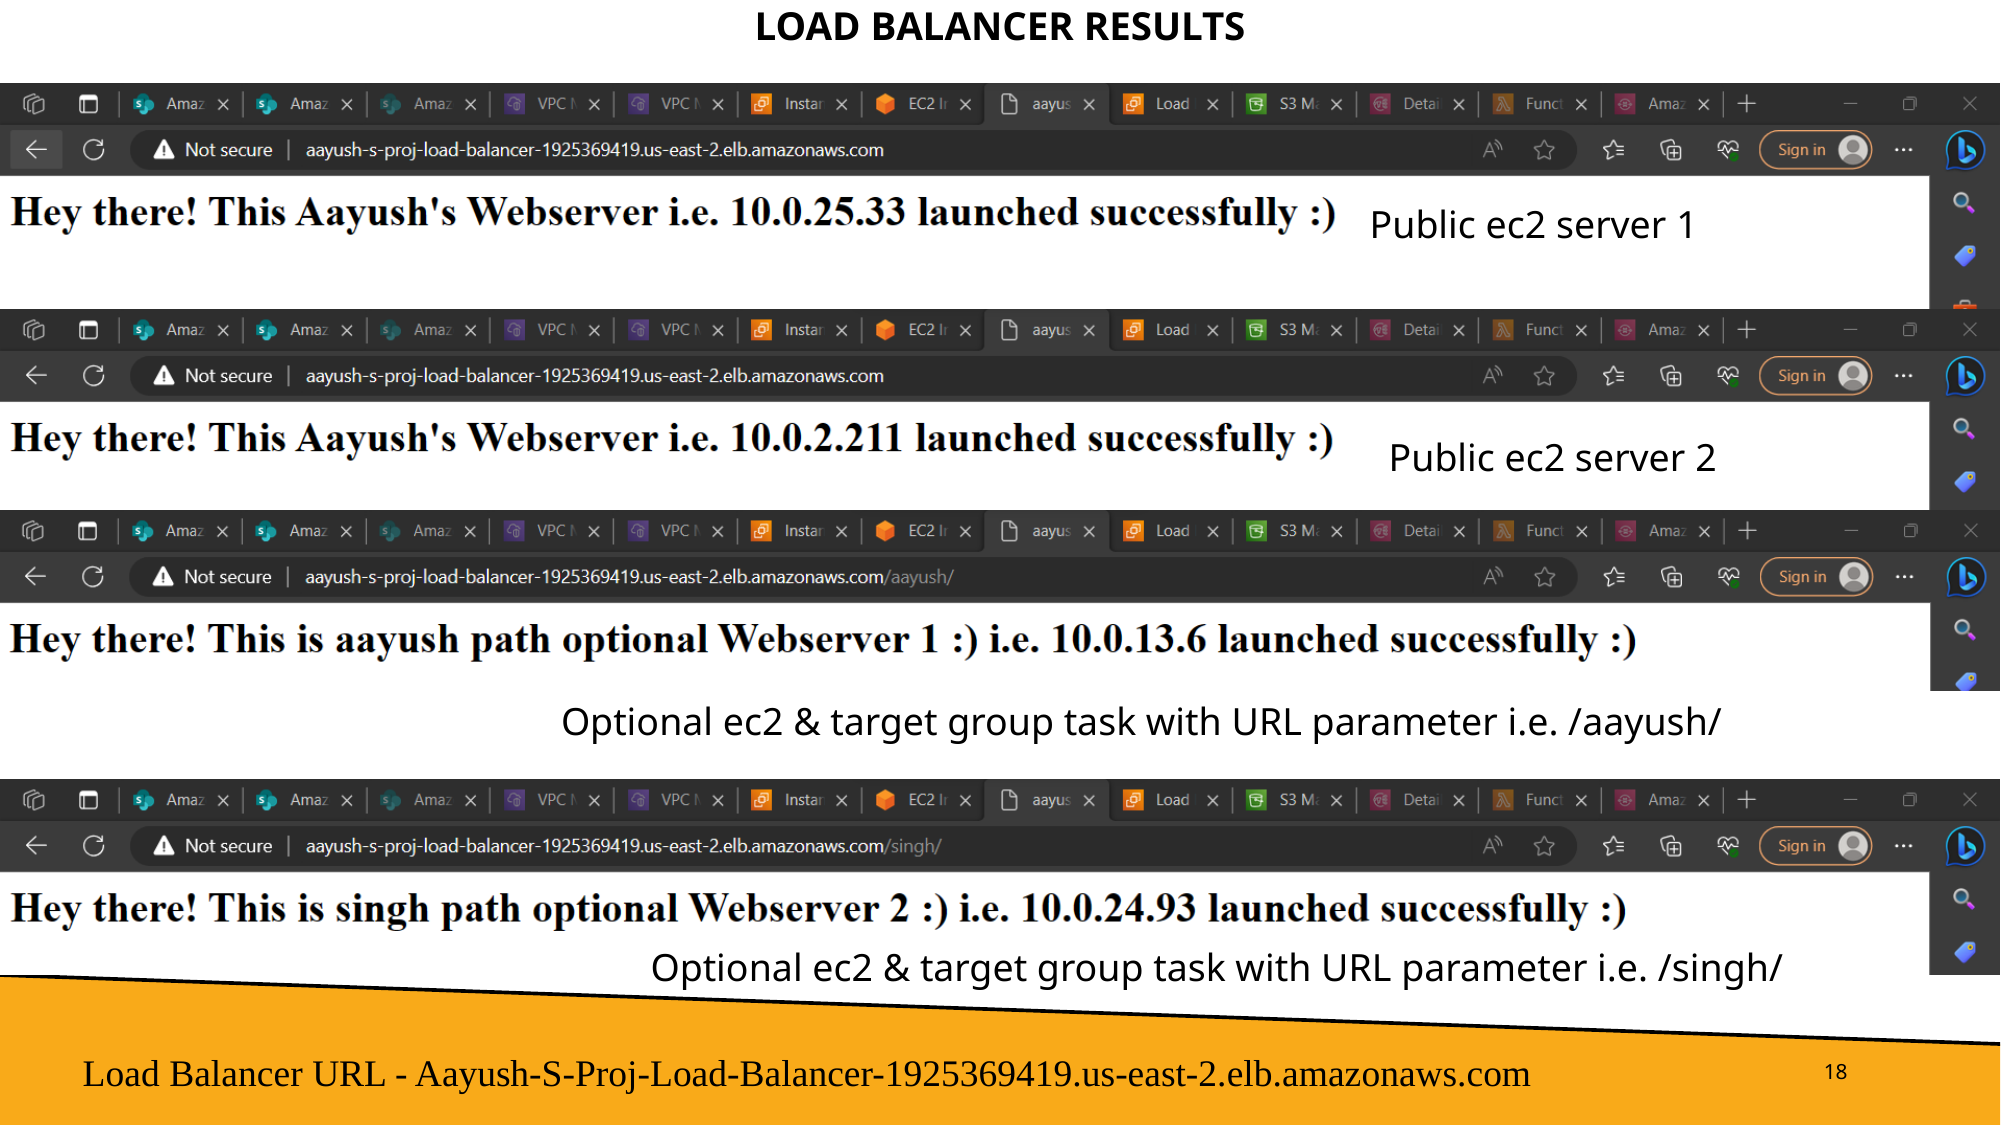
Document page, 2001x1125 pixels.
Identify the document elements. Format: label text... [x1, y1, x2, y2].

picture [0, 83, 2000, 691]
picture [0, 779, 2000, 975]
slide_number 18 [1412, 1042, 1863, 1103]
text_box Optional ec2 & target group task with URL parameter i.e. /aayush/ [546, 691, 1738, 751]
text_box Load Balancer URL - Aayush-S-Proj-Load-Balancer-1925369419.us-east-2.elb.amazonaws.com [68, 1041, 1549, 1101]
text_box Optional ec2 & target group task with URL parameter i.e. /singh/ [635, 975, 1799, 997]
title Load balancer results [137, 0, 1863, 57]
